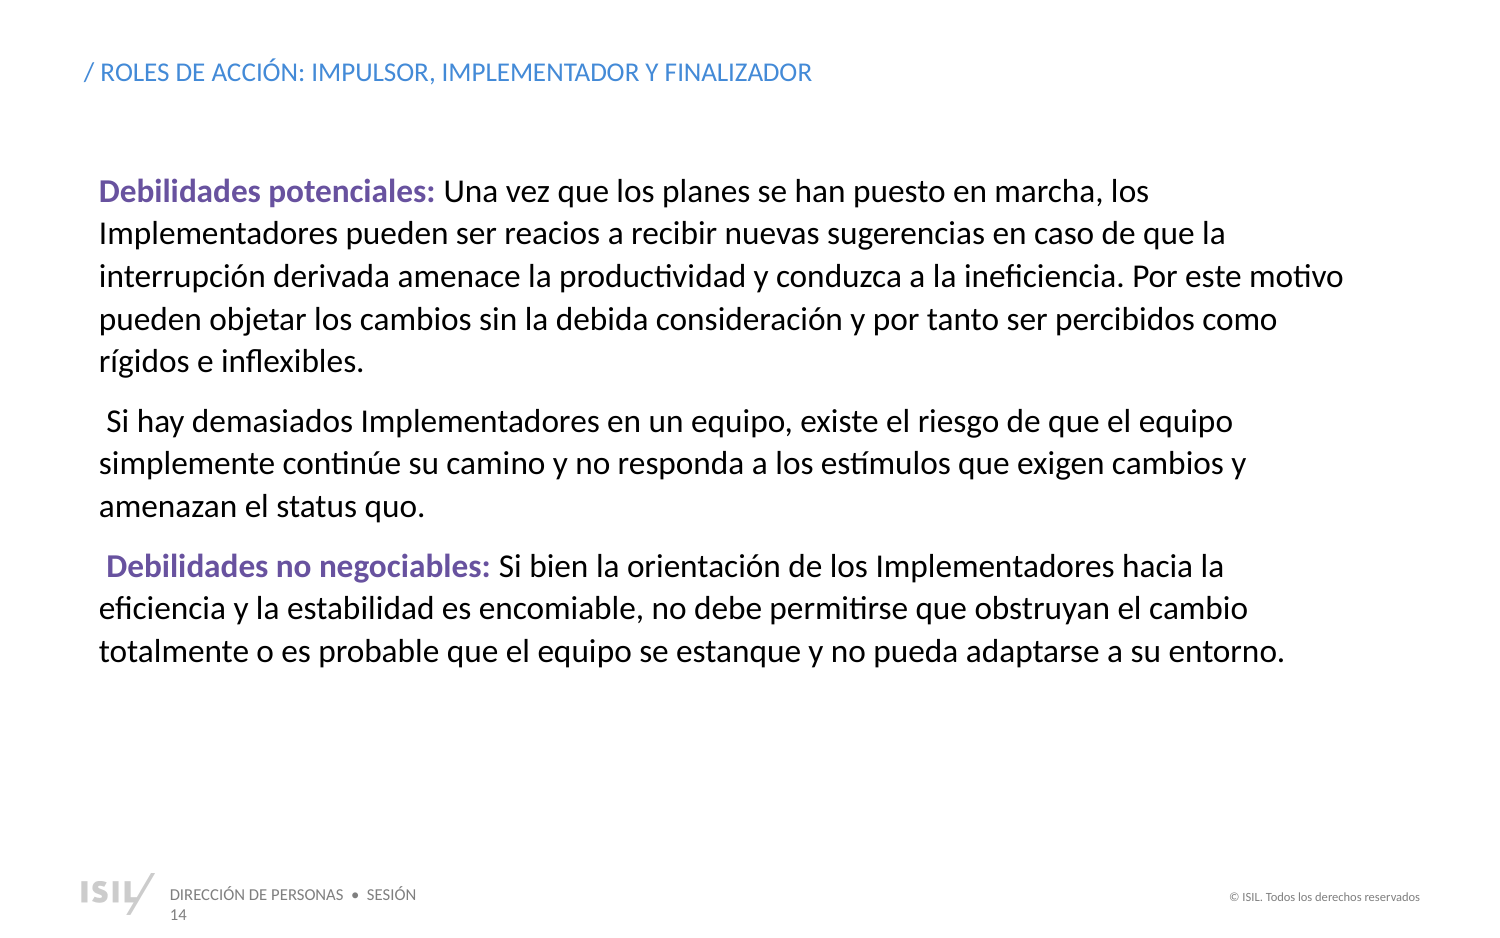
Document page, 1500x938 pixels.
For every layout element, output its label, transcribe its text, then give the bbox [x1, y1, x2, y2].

text_box Debilidades potenciales: Una vez que los planes se han puesto en marcha, los Implementadores pueden ser reacios a recibir nuevas sugerencias en caso de que la interrupción derivada amenace la productividad y conduzca a la ineficiencia. Por este motivo pueden objetar los cambios sin la debida consideración y por tanto ser percibidos como rígidos e inflexibles. Si hay demasiados Implementadores en un equipo, existe el riesgo de que el equipo simplemente continúe su camino y no responda a los estímulos que exigen cambios y amenazan el status quo. Debilidades no negociables: Si bien la orientación de los Implementadores hacia la eficiencia y la estabilidad es encomiable, no debe permitirse que obstruyan el cambio totalmente o es probable que el equipo se estanque y no pueda adaptarse a su entorno. [83, 158, 1371, 677]
text_box / ROLES DE ACCIÓN: IMPULSOR, IMPLEMENTADOR Y FINALIZADOR [83, 54, 923, 87]
